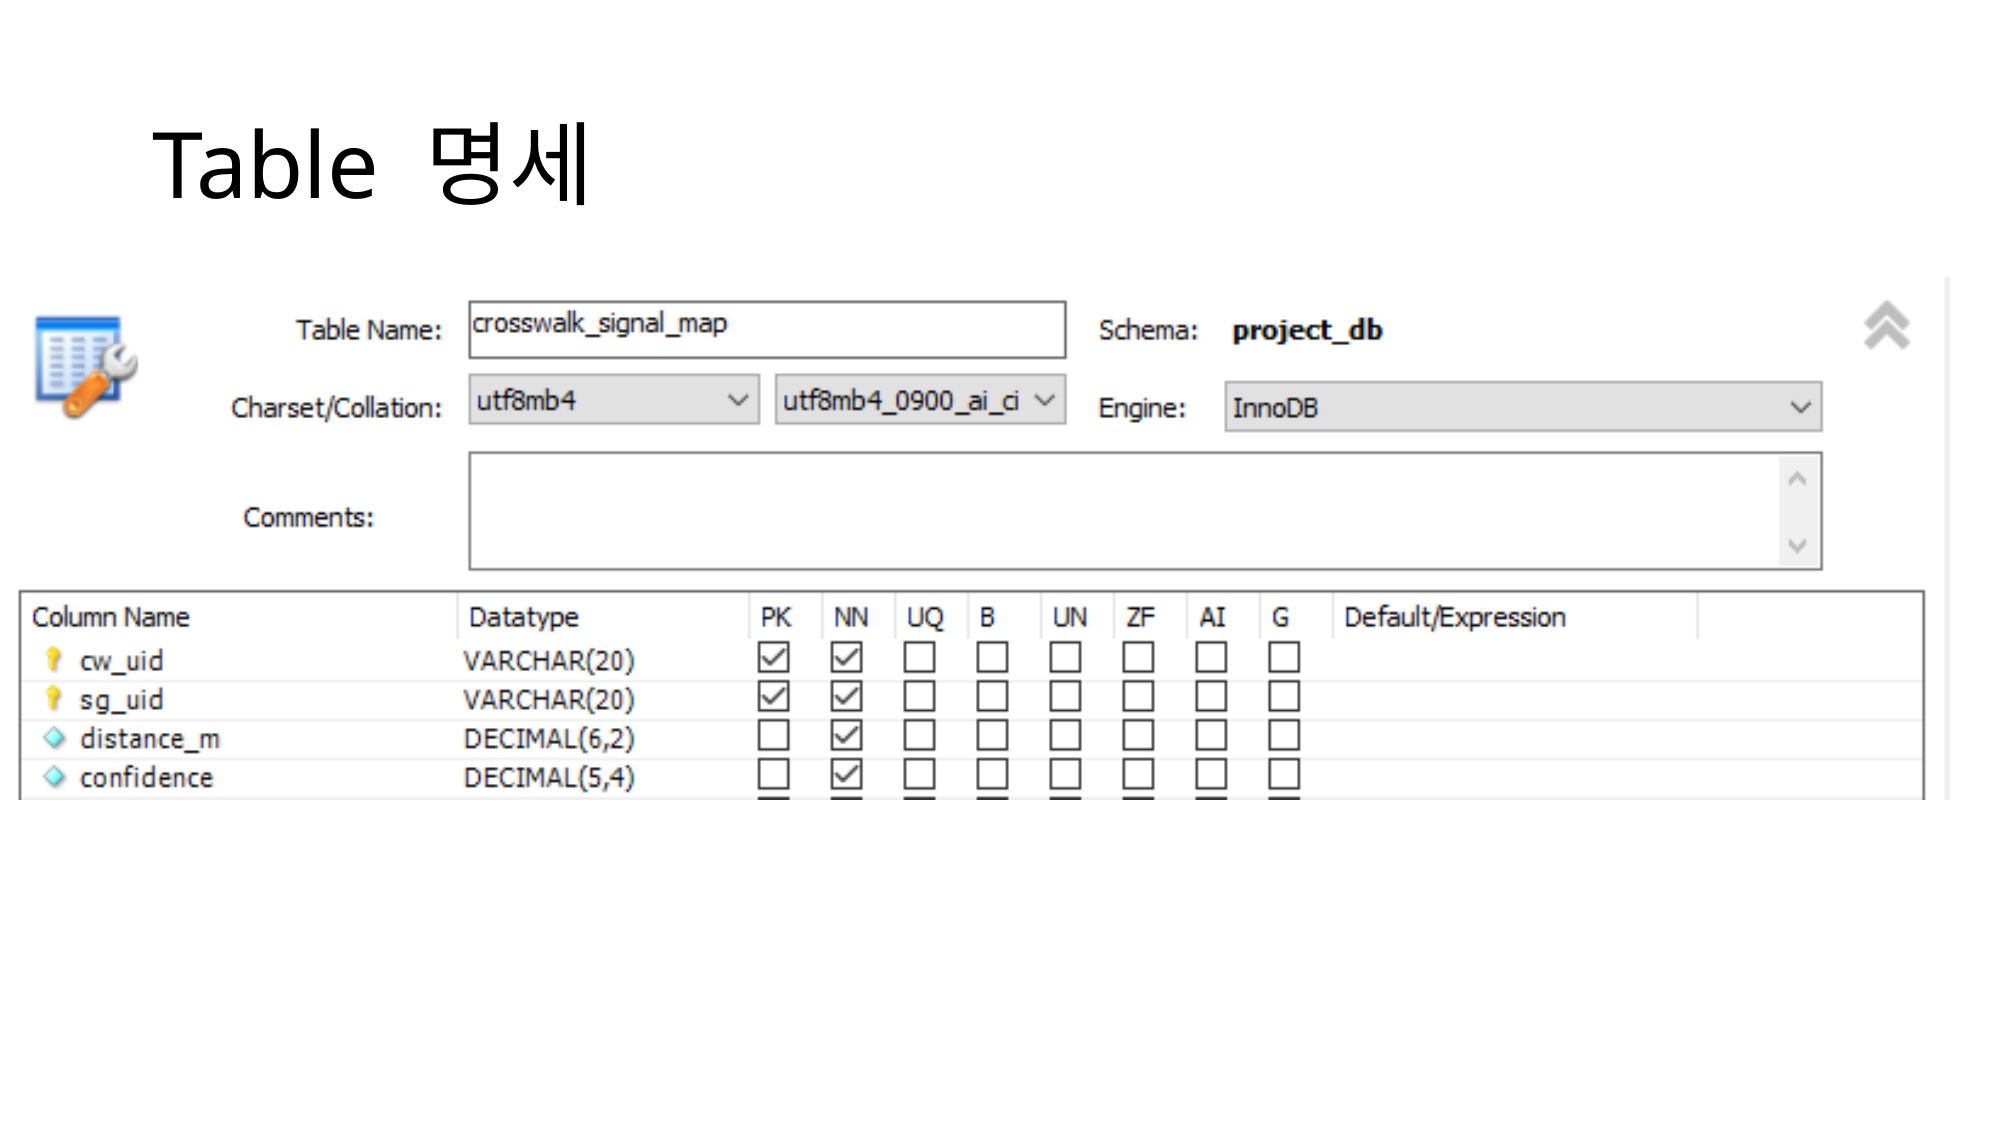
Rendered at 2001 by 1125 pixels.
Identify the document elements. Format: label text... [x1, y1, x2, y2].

title Table 명세 [137, 59, 1863, 276]
picture [0, 276, 1950, 801]
